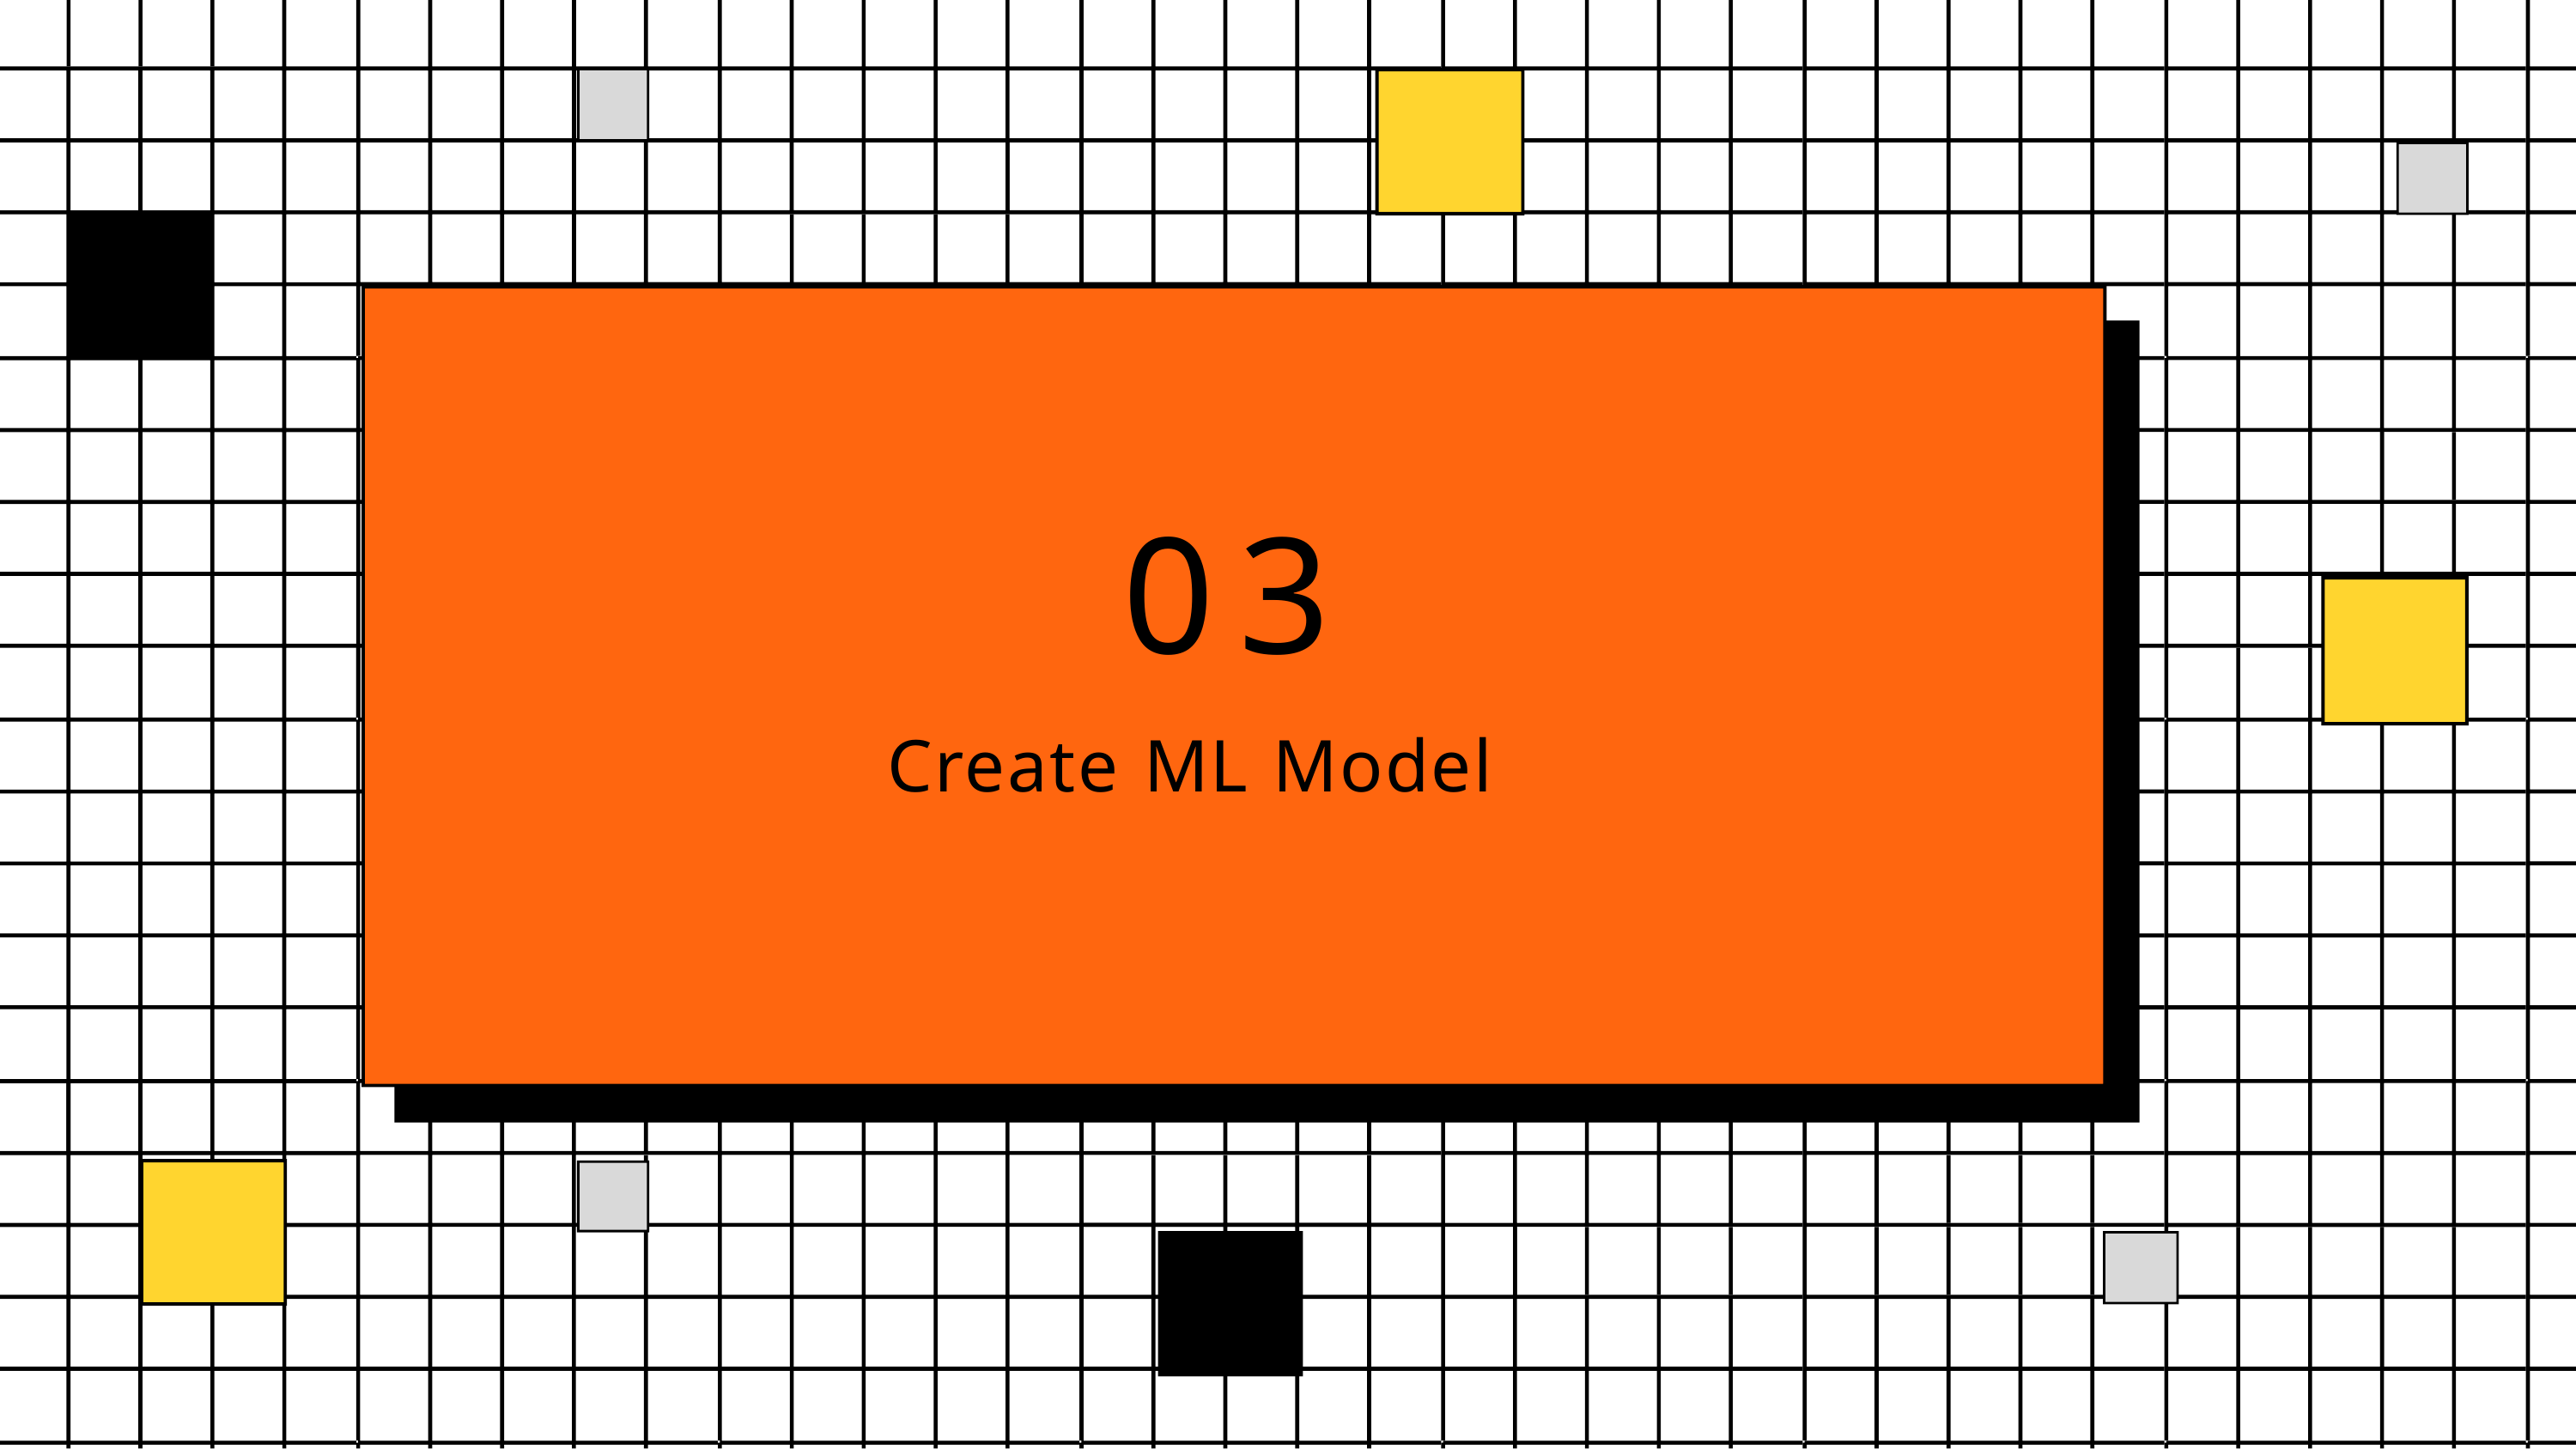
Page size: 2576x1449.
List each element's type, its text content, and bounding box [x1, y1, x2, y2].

title Create ML Model [885, 718, 1577, 962]
text_box 03 [1121, 491, 1340, 687]
